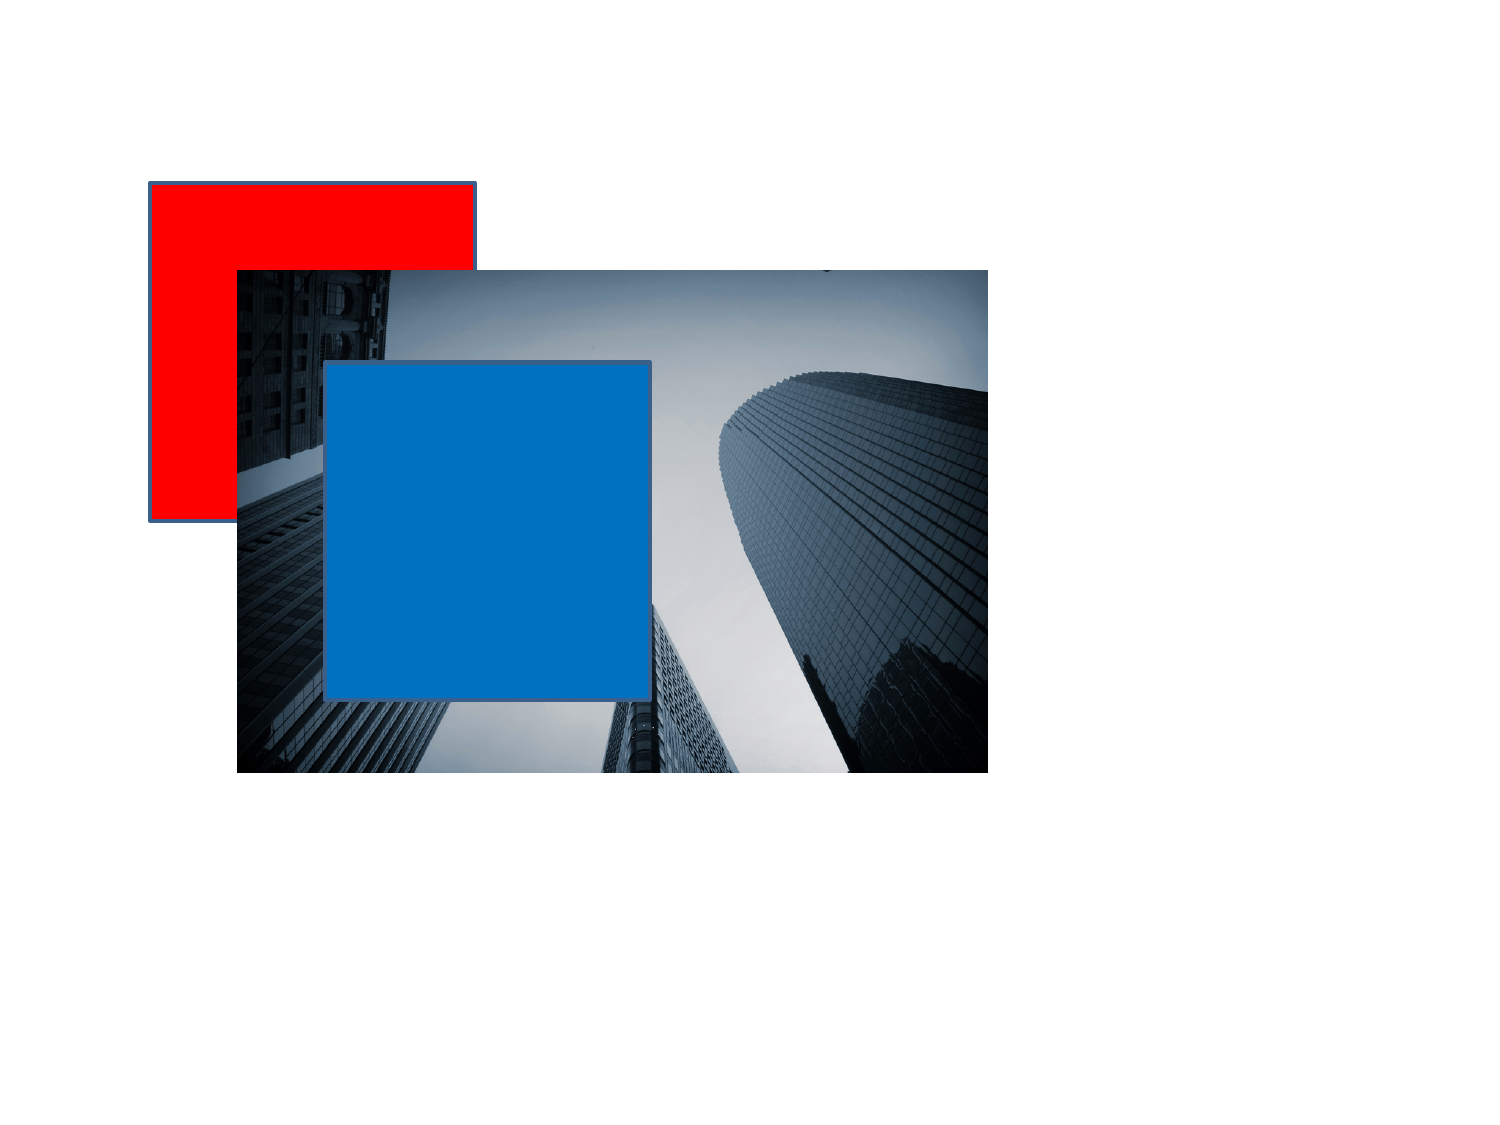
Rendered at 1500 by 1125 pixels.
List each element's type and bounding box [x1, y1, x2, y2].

text_box [149, 182, 988, 773]
